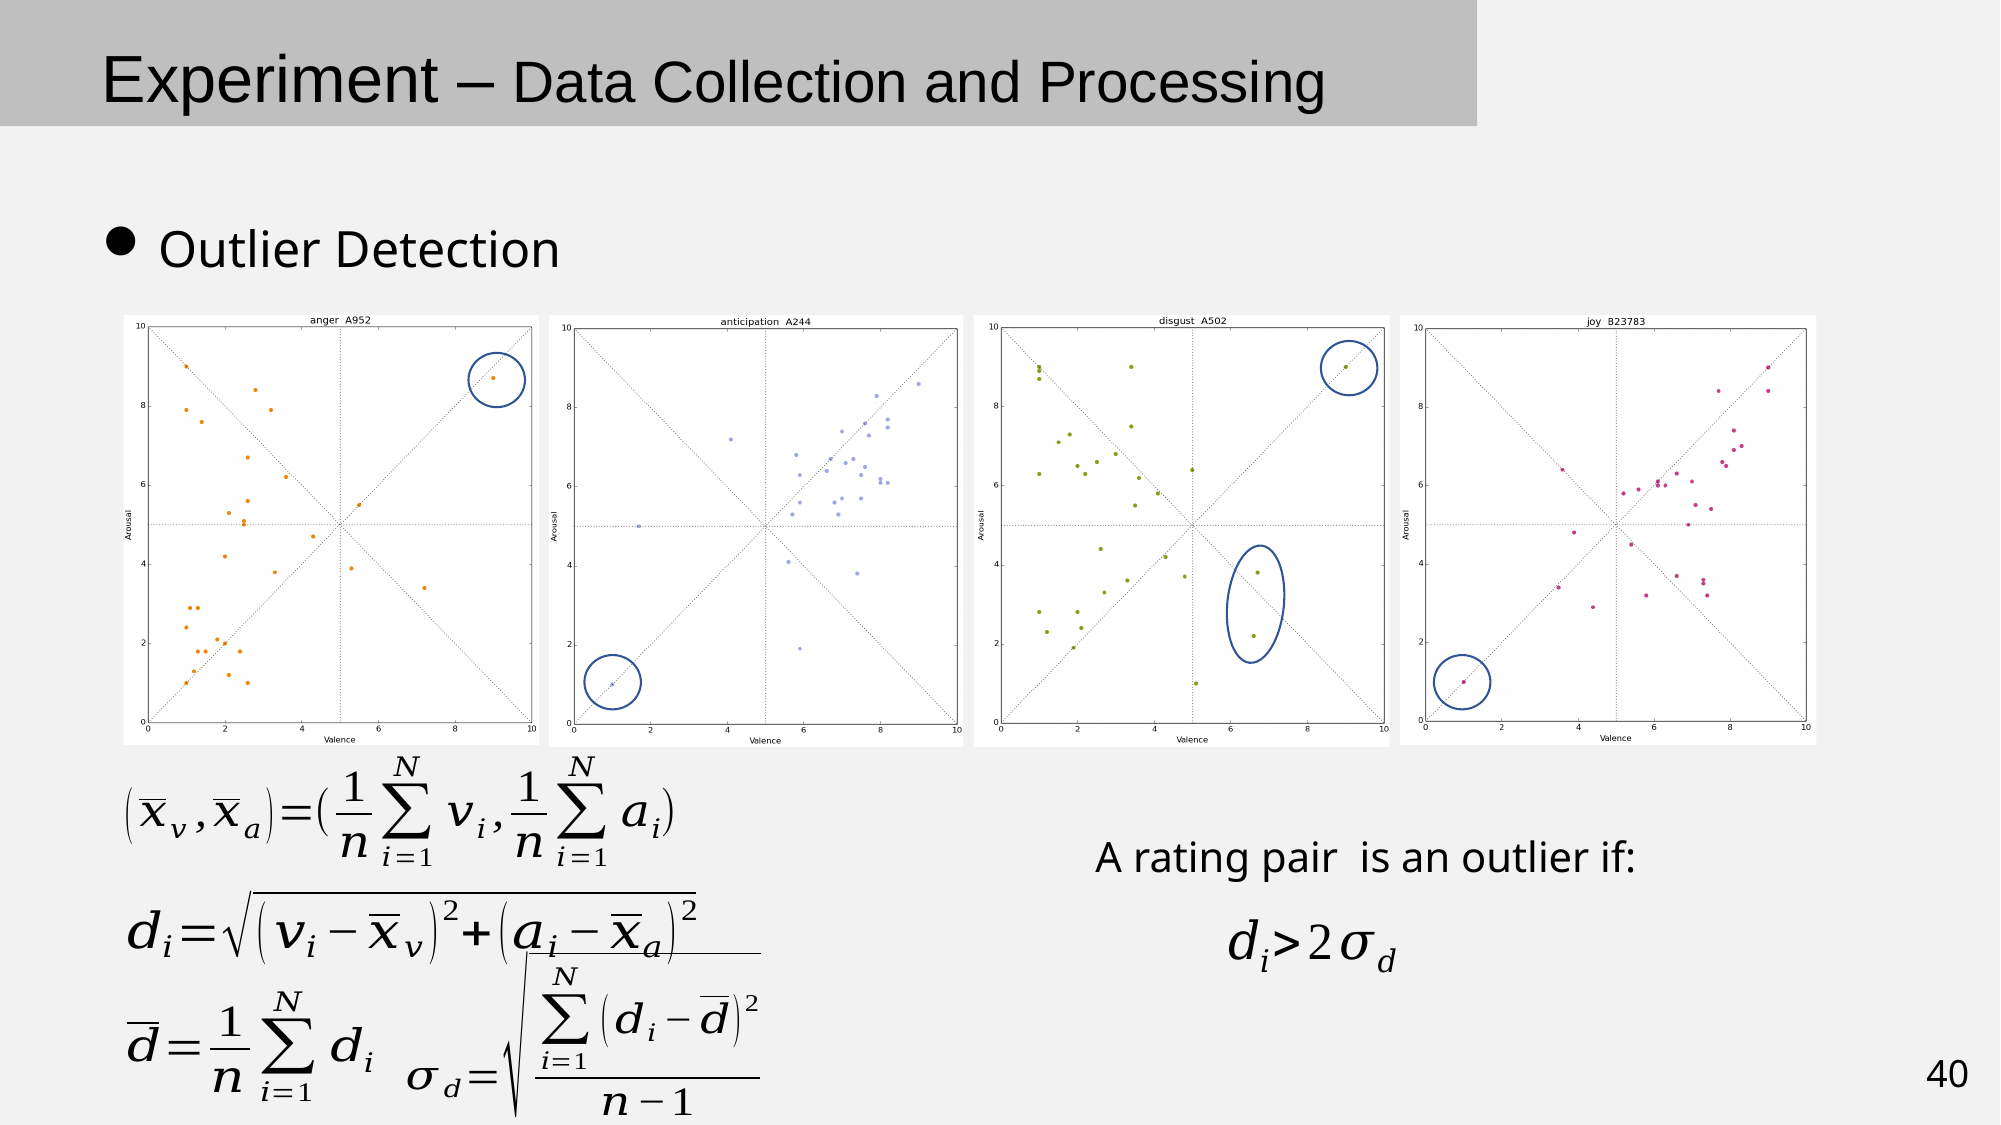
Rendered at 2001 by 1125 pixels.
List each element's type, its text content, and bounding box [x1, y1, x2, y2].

text_box [0, 0, 1478, 127]
picture [549, 315, 964, 747]
text_box Outlier Detection [87, 192, 577, 286]
slide_number 40 [1534, 1042, 1985, 1103]
picture [123, 315, 539, 745]
picture [1399, 315, 1817, 745]
picture [973, 315, 1390, 747]
text_box Experiment – Data Collection and Processing [87, 4, 1343, 124]
